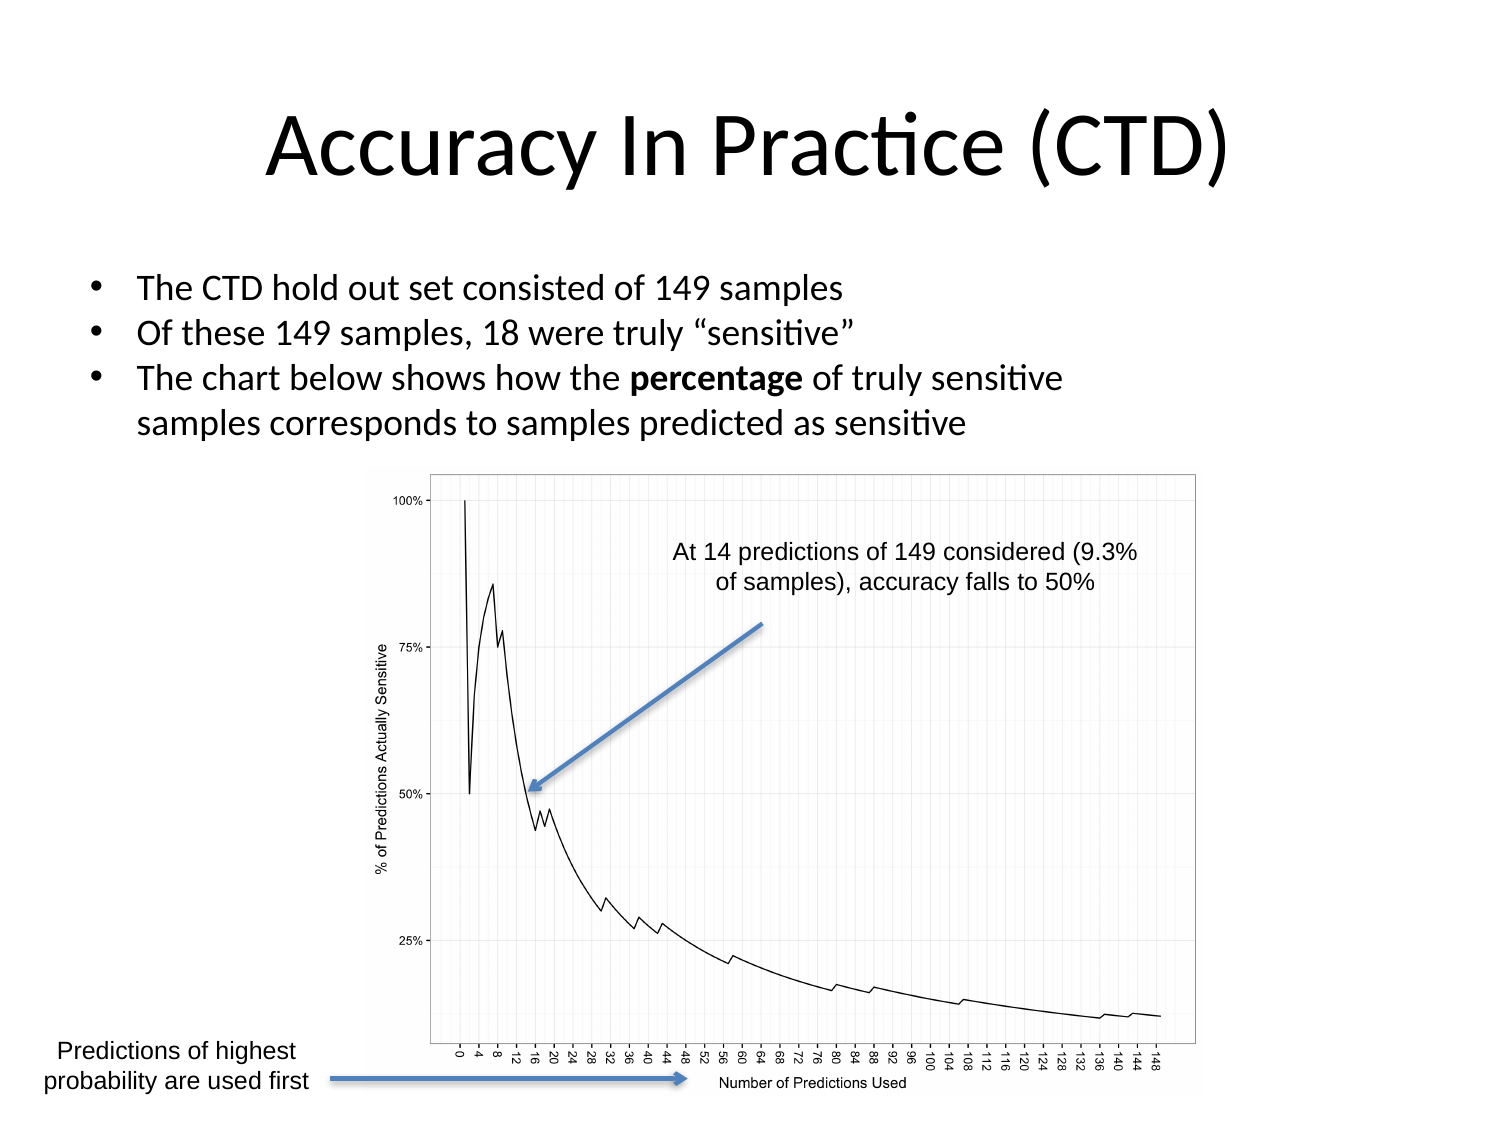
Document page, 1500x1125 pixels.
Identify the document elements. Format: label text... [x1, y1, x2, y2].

title Accuracy In Practice (CTD) [75, 45, 1425, 233]
text_box The CTD hold out set consisted of 149 samples Of these 149 samples, 18 were truly “sensitive” The chart below shows how the percentage of truly sensitive samples corresponds to samples predicted as sensitive [74, 255, 1173, 451]
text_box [527, 623, 763, 792]
text_box Predictions of highest probability are used first [23, 1027, 330, 1102]
picture [365, 467, 1203, 1098]
